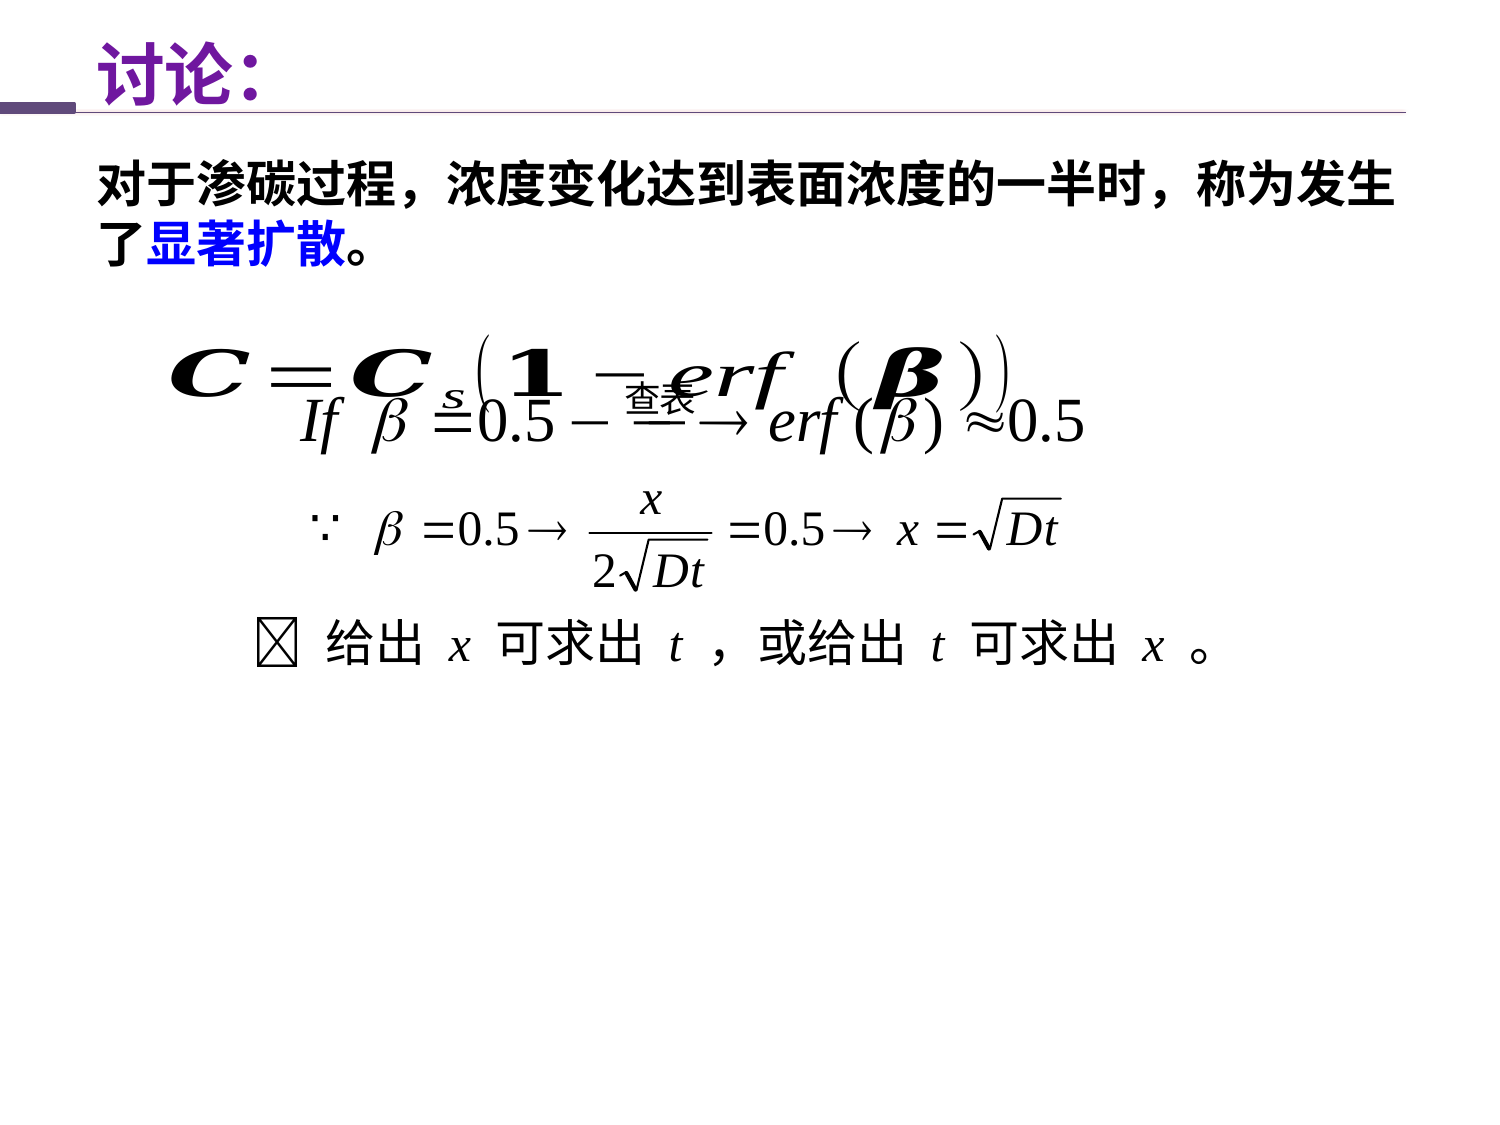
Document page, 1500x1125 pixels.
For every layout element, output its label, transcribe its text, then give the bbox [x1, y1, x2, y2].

text_box 对于渗碳过程，浓度变化达到表面浓度的一半时，称为发生了显著扩散。 [81, 145, 1425, 281]
text_box 讨论： [81, 24, 507, 122]
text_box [309, 466, 1074, 604]
text_box  给出 x 可求出 t ，或给出 t 可求出 x 。 [237, 603, 1500, 679]
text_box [288, 367, 1094, 468]
